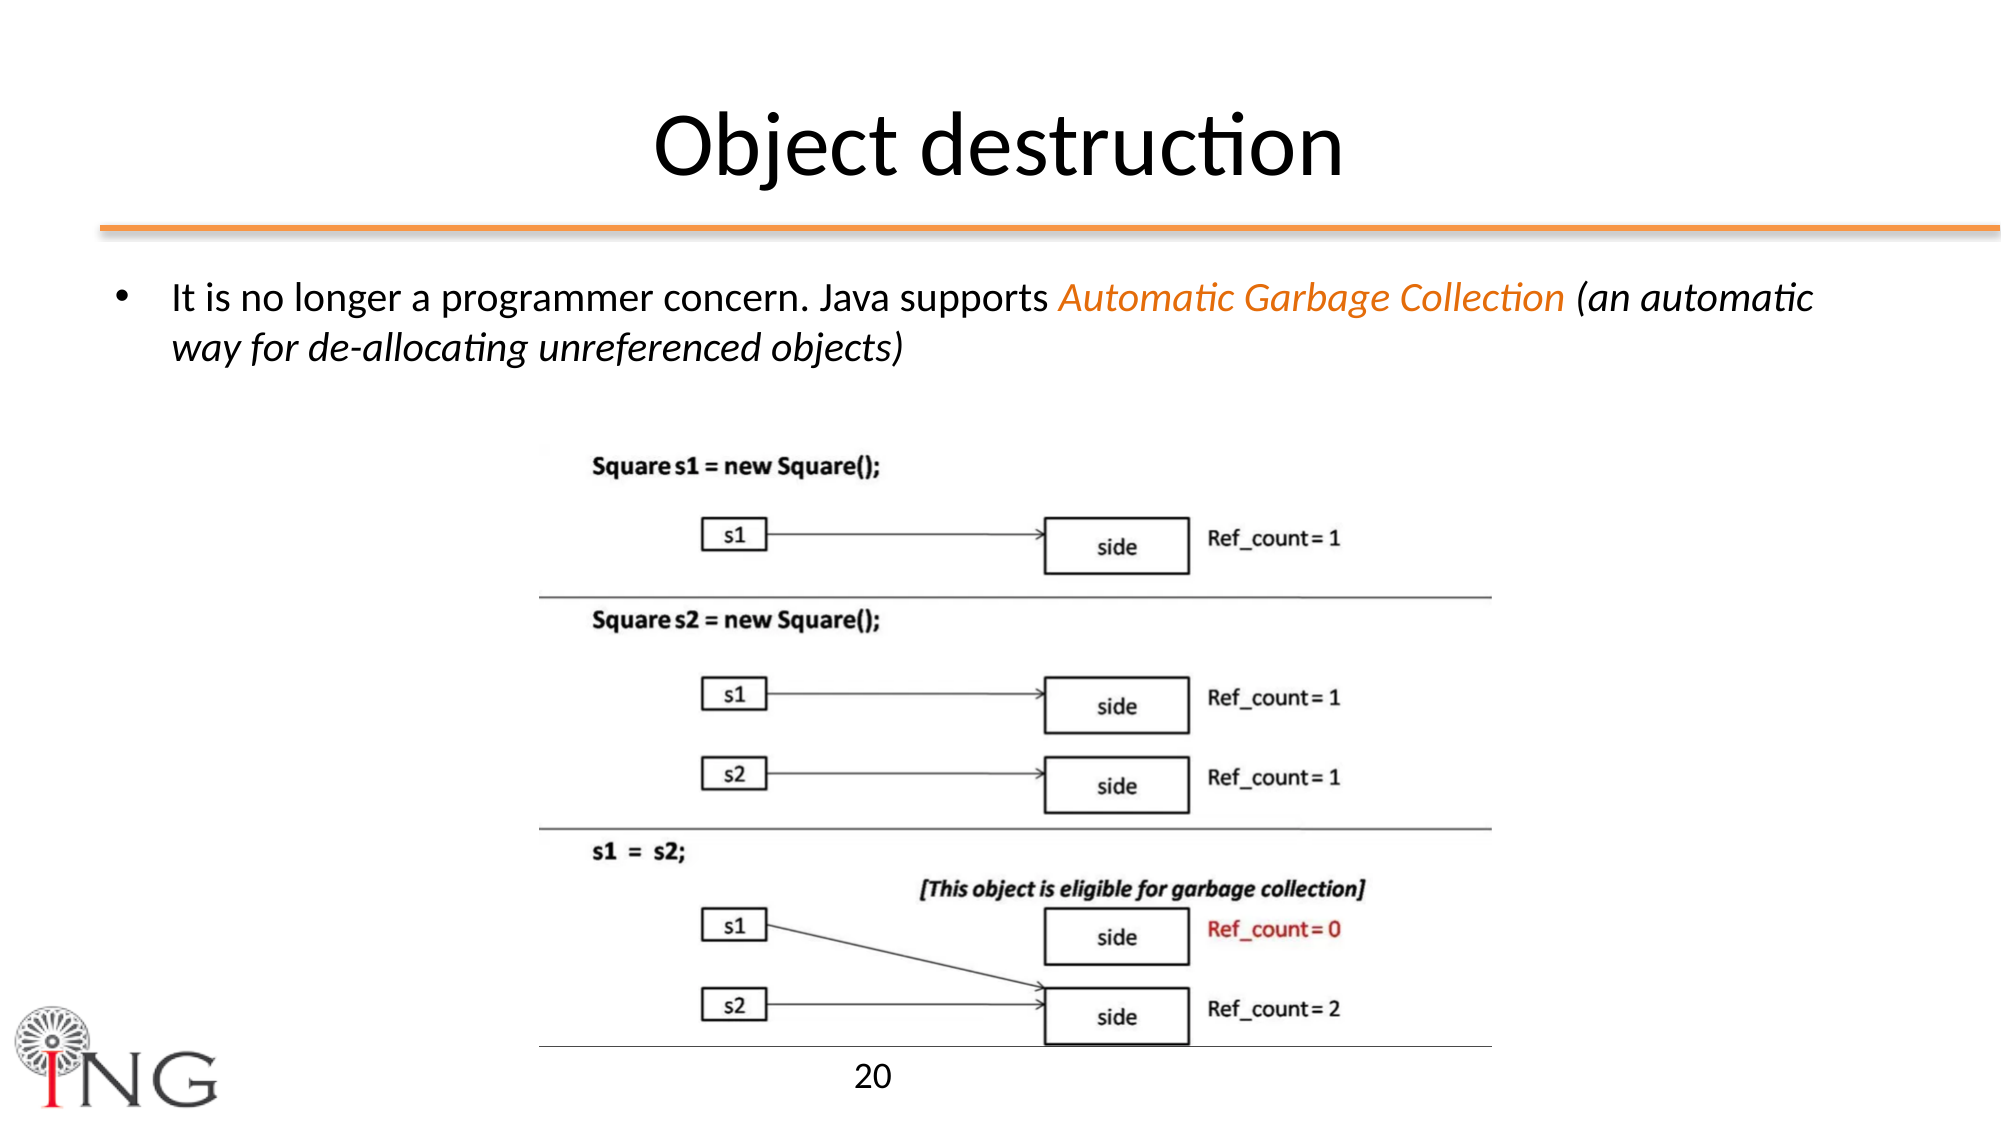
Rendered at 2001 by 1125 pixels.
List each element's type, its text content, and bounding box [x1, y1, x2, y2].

slide_number 20 [839, 1043, 1900, 1104]
title Object destruction [99, 45, 1900, 233]
picture [0, 987, 244, 1125]
list It is no longer a programmer concern. Java supports Automatic Garbage Collection (an automatic way for de-allocating unreferenced objects) [99, 262, 1900, 1005]
picture [538, 444, 1492, 1048]
